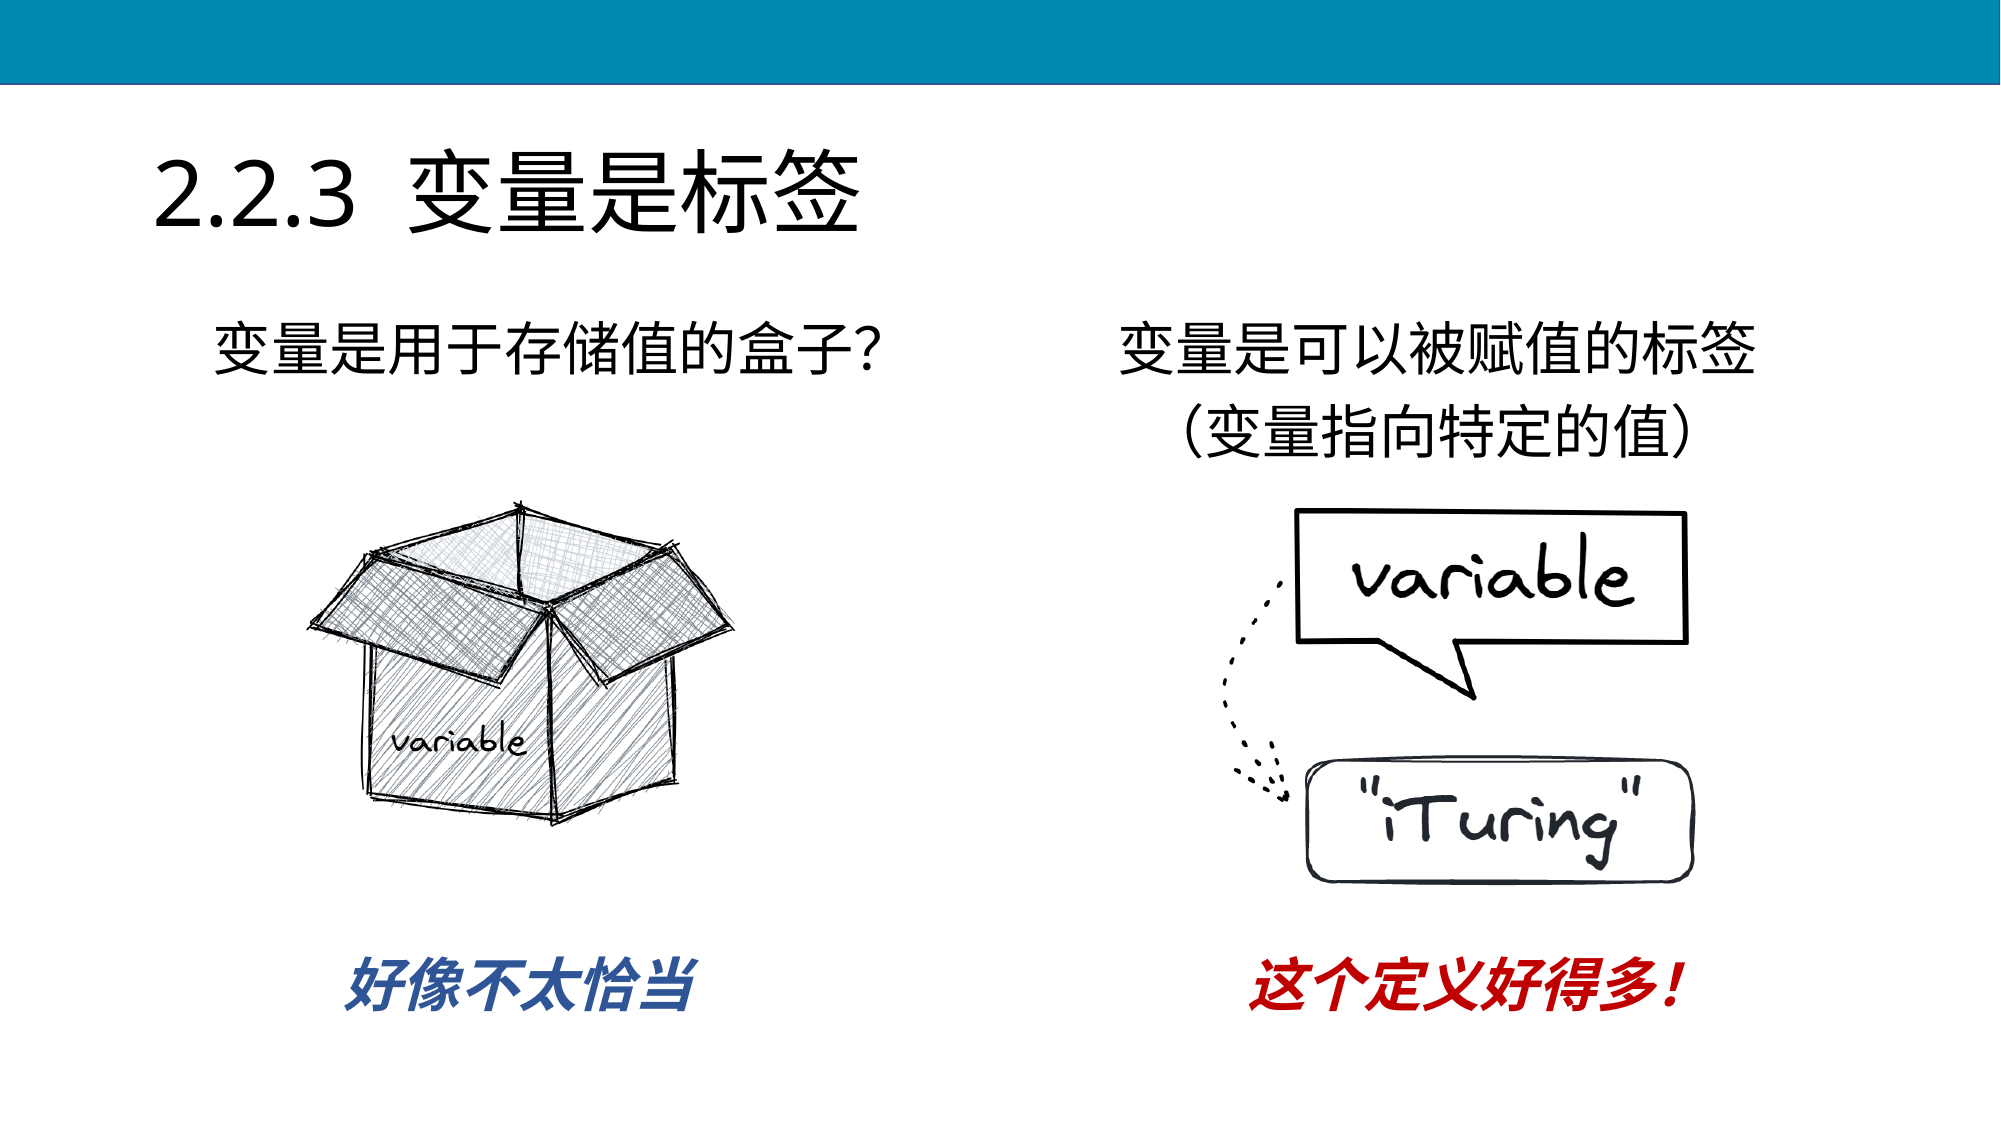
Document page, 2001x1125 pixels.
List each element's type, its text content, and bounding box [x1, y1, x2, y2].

title 2.2.3 变量是标签 [137, 113, 1863, 280]
picture [289, 483, 751, 843]
list 变量是用于存储值的盒子？ [137, 312, 988, 1027]
list 变量是可以被赋值的标签 （变量指向特定的值） [1012, 312, 1863, 1027]
text_box 好像不太恰当 [329, 940, 716, 1026]
text_box 这个定义好得多！ [1232, 940, 1683, 1026]
picture [1197, 484, 1718, 907]
